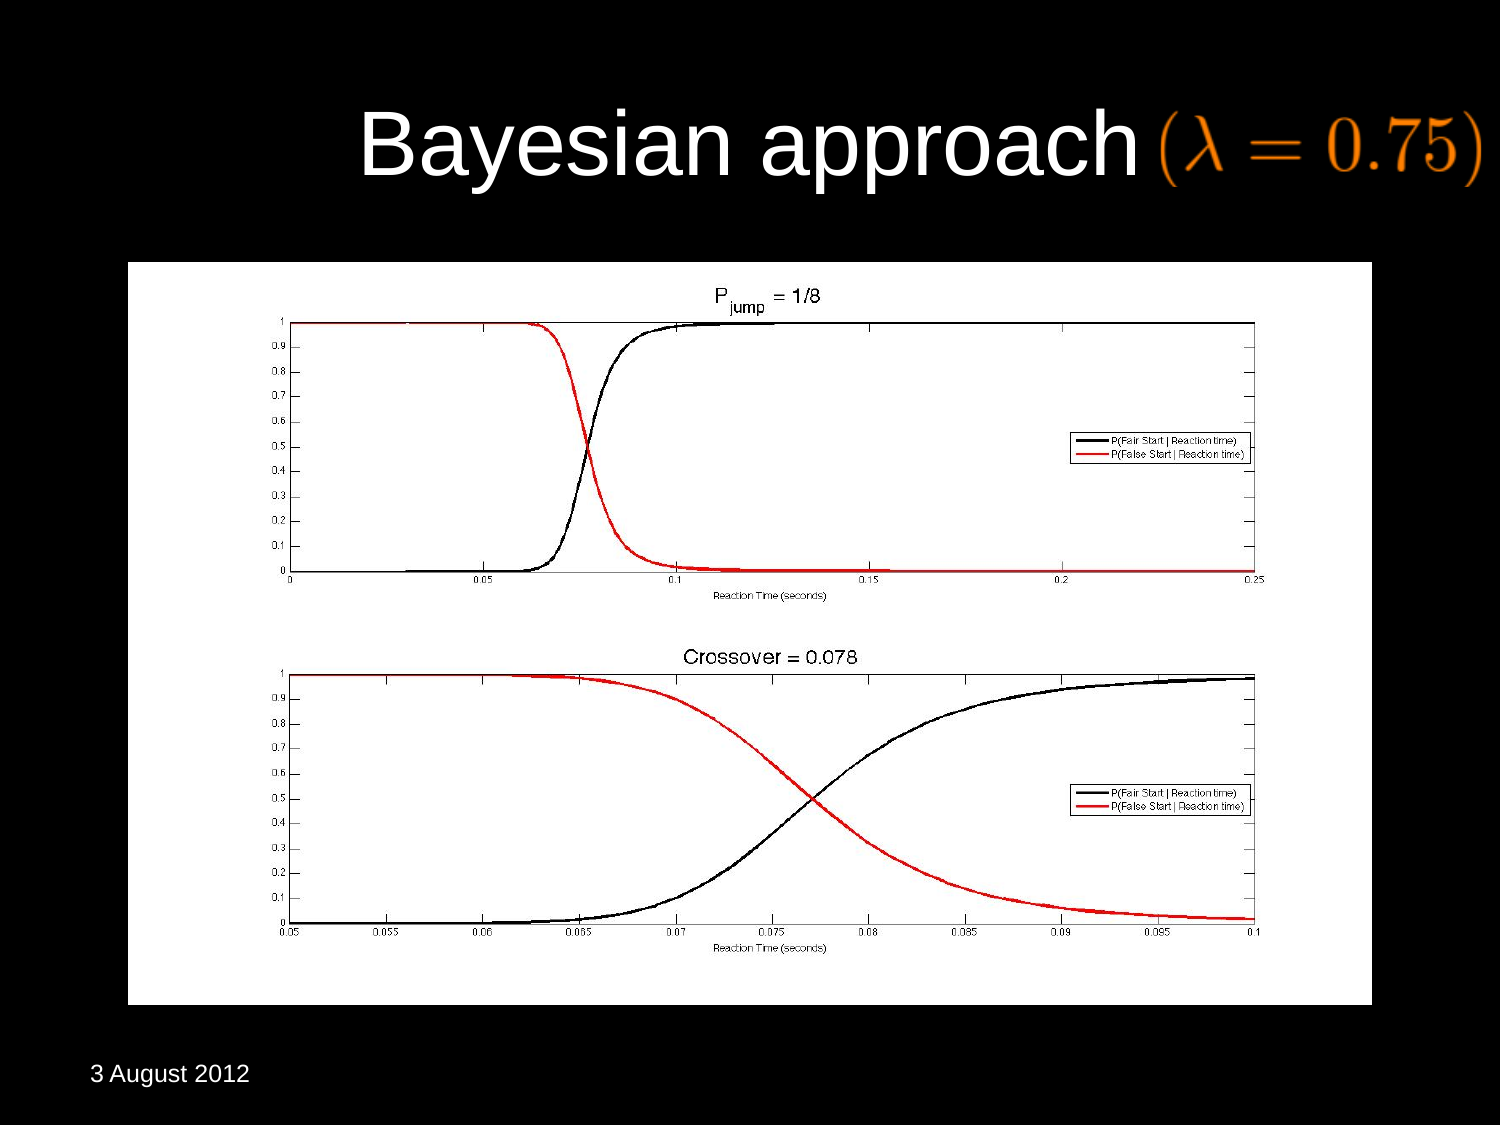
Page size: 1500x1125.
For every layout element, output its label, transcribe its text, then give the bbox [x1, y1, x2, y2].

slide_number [75, 1042, 425, 1103]
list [74, 262, 1426, 1006]
title Bayesian approach [75, 45, 1425, 233]
picture [1160, 109, 1482, 187]
